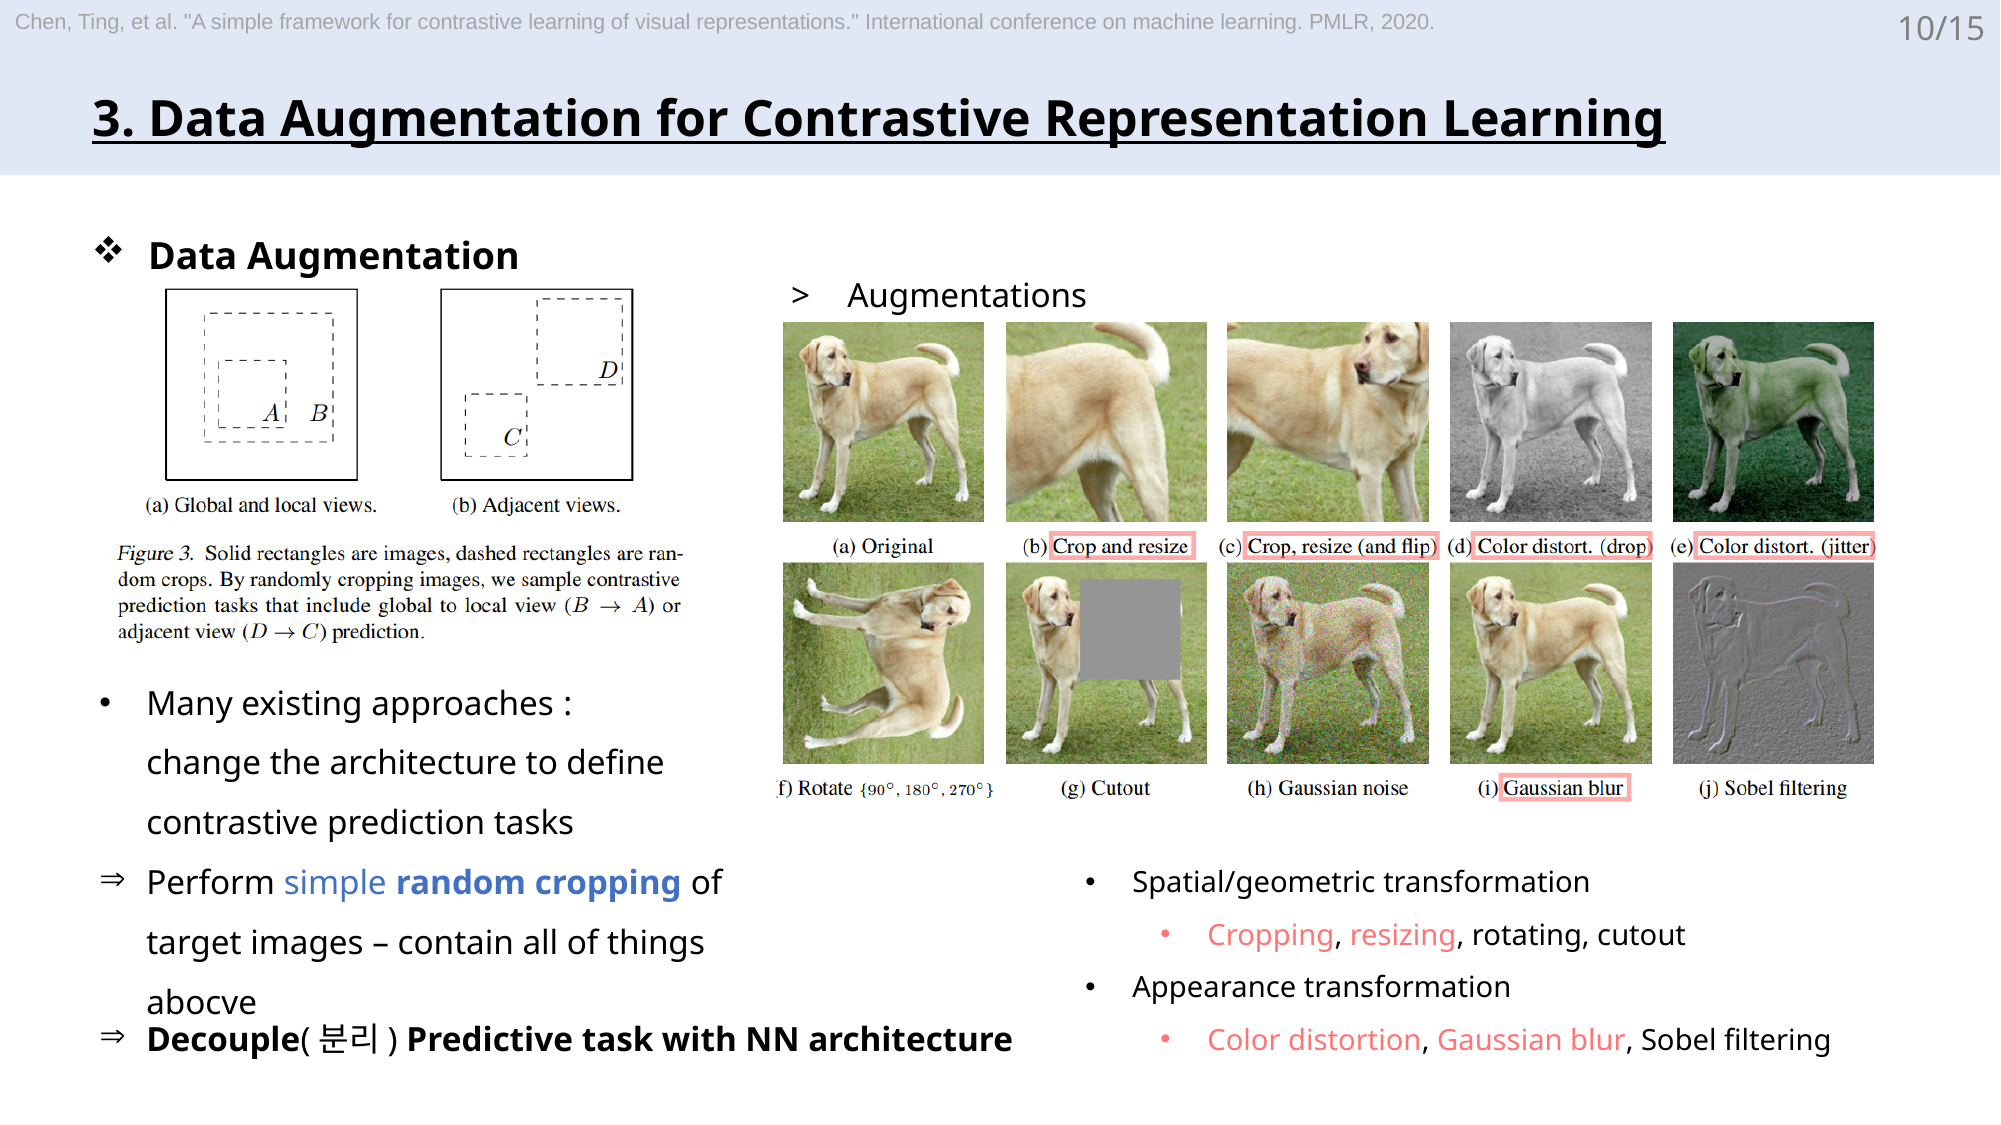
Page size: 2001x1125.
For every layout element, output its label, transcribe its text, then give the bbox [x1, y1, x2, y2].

text_box Augmentations [776, 246, 1345, 314]
text_box Chen, Ting, et al. "A simple framework for contrastive learning of visual representations." International conference on machine learning. PMLR, 2020. [0, 0, 1747, 41]
picture [107, 276, 691, 651]
text_box Many existing approaches : change the architecture to define contrastive prediction tasks Perform simple random cropping of target images – contain all of things abocve [84, 654, 808, 991]
title 3. Data Augmentation for Contrastive Representation Learning [77, 65, 1847, 176]
text_box Data Augmentation [77, 202, 1093, 285]
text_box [776, 314, 1893, 800]
text_box Decouple(분리) Predictive task with NN architecture [84, 991, 1093, 1066]
text_box Spatial/geometric transformation Cropping, resizing, rotating, cutout Appearance transformation Color distortion, Gaussian blur, Sobel filtering [1070, 838, 1951, 1064]
